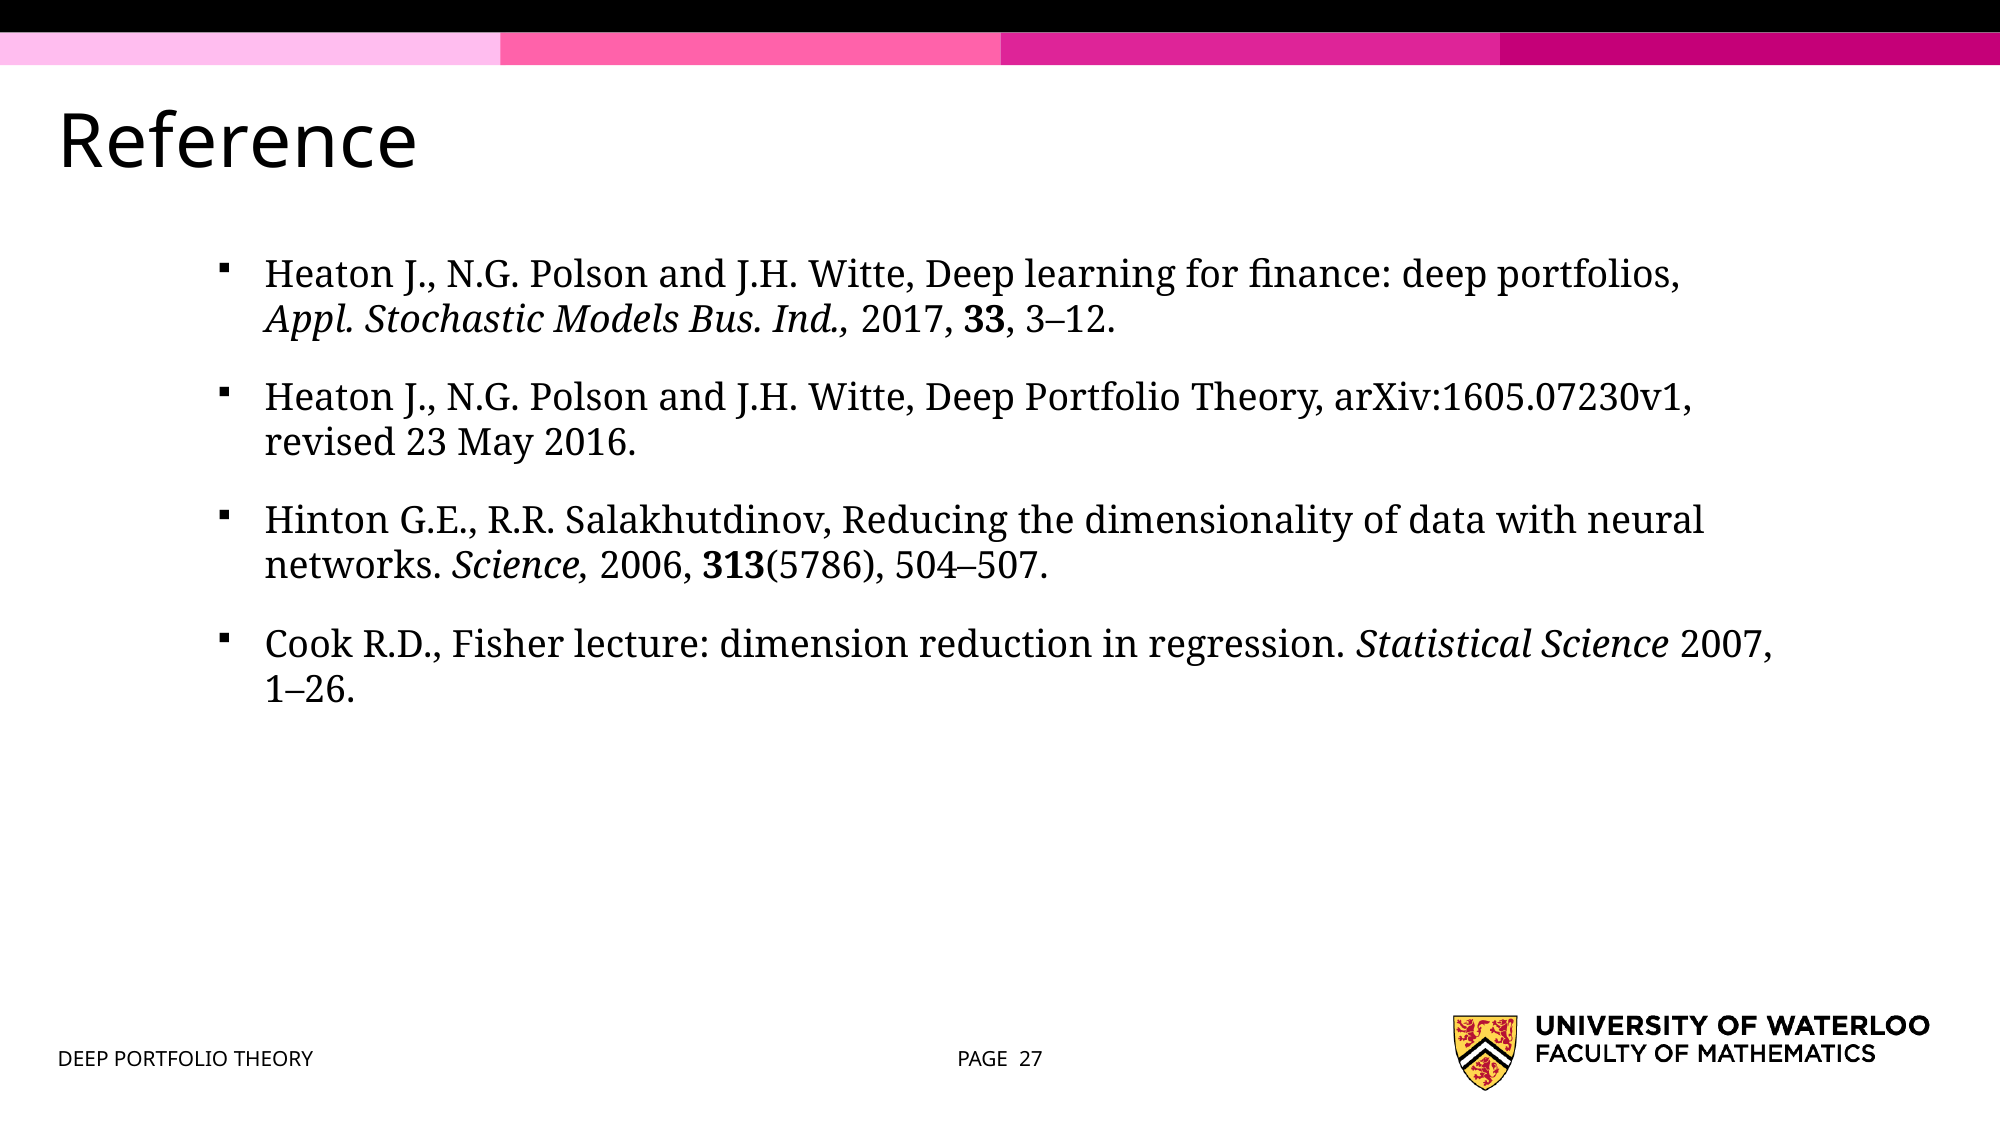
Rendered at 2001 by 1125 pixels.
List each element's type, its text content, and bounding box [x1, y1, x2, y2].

title Reference [42, 71, 1941, 219]
footer DEEP PORTFOLIO THEORY [42, 1039, 900, 1081]
slide_number PAGE 27 [916, 1039, 1084, 1081]
list Heaton J., N.G. Polson and J.H. Witte, Deep learning for finance: deep portfolios, Appl. Stochastic Models Bus. Ind., 2017, 33, 3–12. Heaton J., N.G. Polson and J.H. Witte, Deep Portfolio Theory, arXiv:1605.07230v1, revised 23 May 2016. Hinton G.E., R.R. Salakhutdinov, Reducing the dimensionality of data with neural networks. Science, 2006, 313(5786), 504–507. Cook R.D., Fisher lecture: dimension reduction in regression. Statistical Science 2007, 1–26. [202, 242, 1798, 1028]
picture [1375, 956, 2001, 1125]
